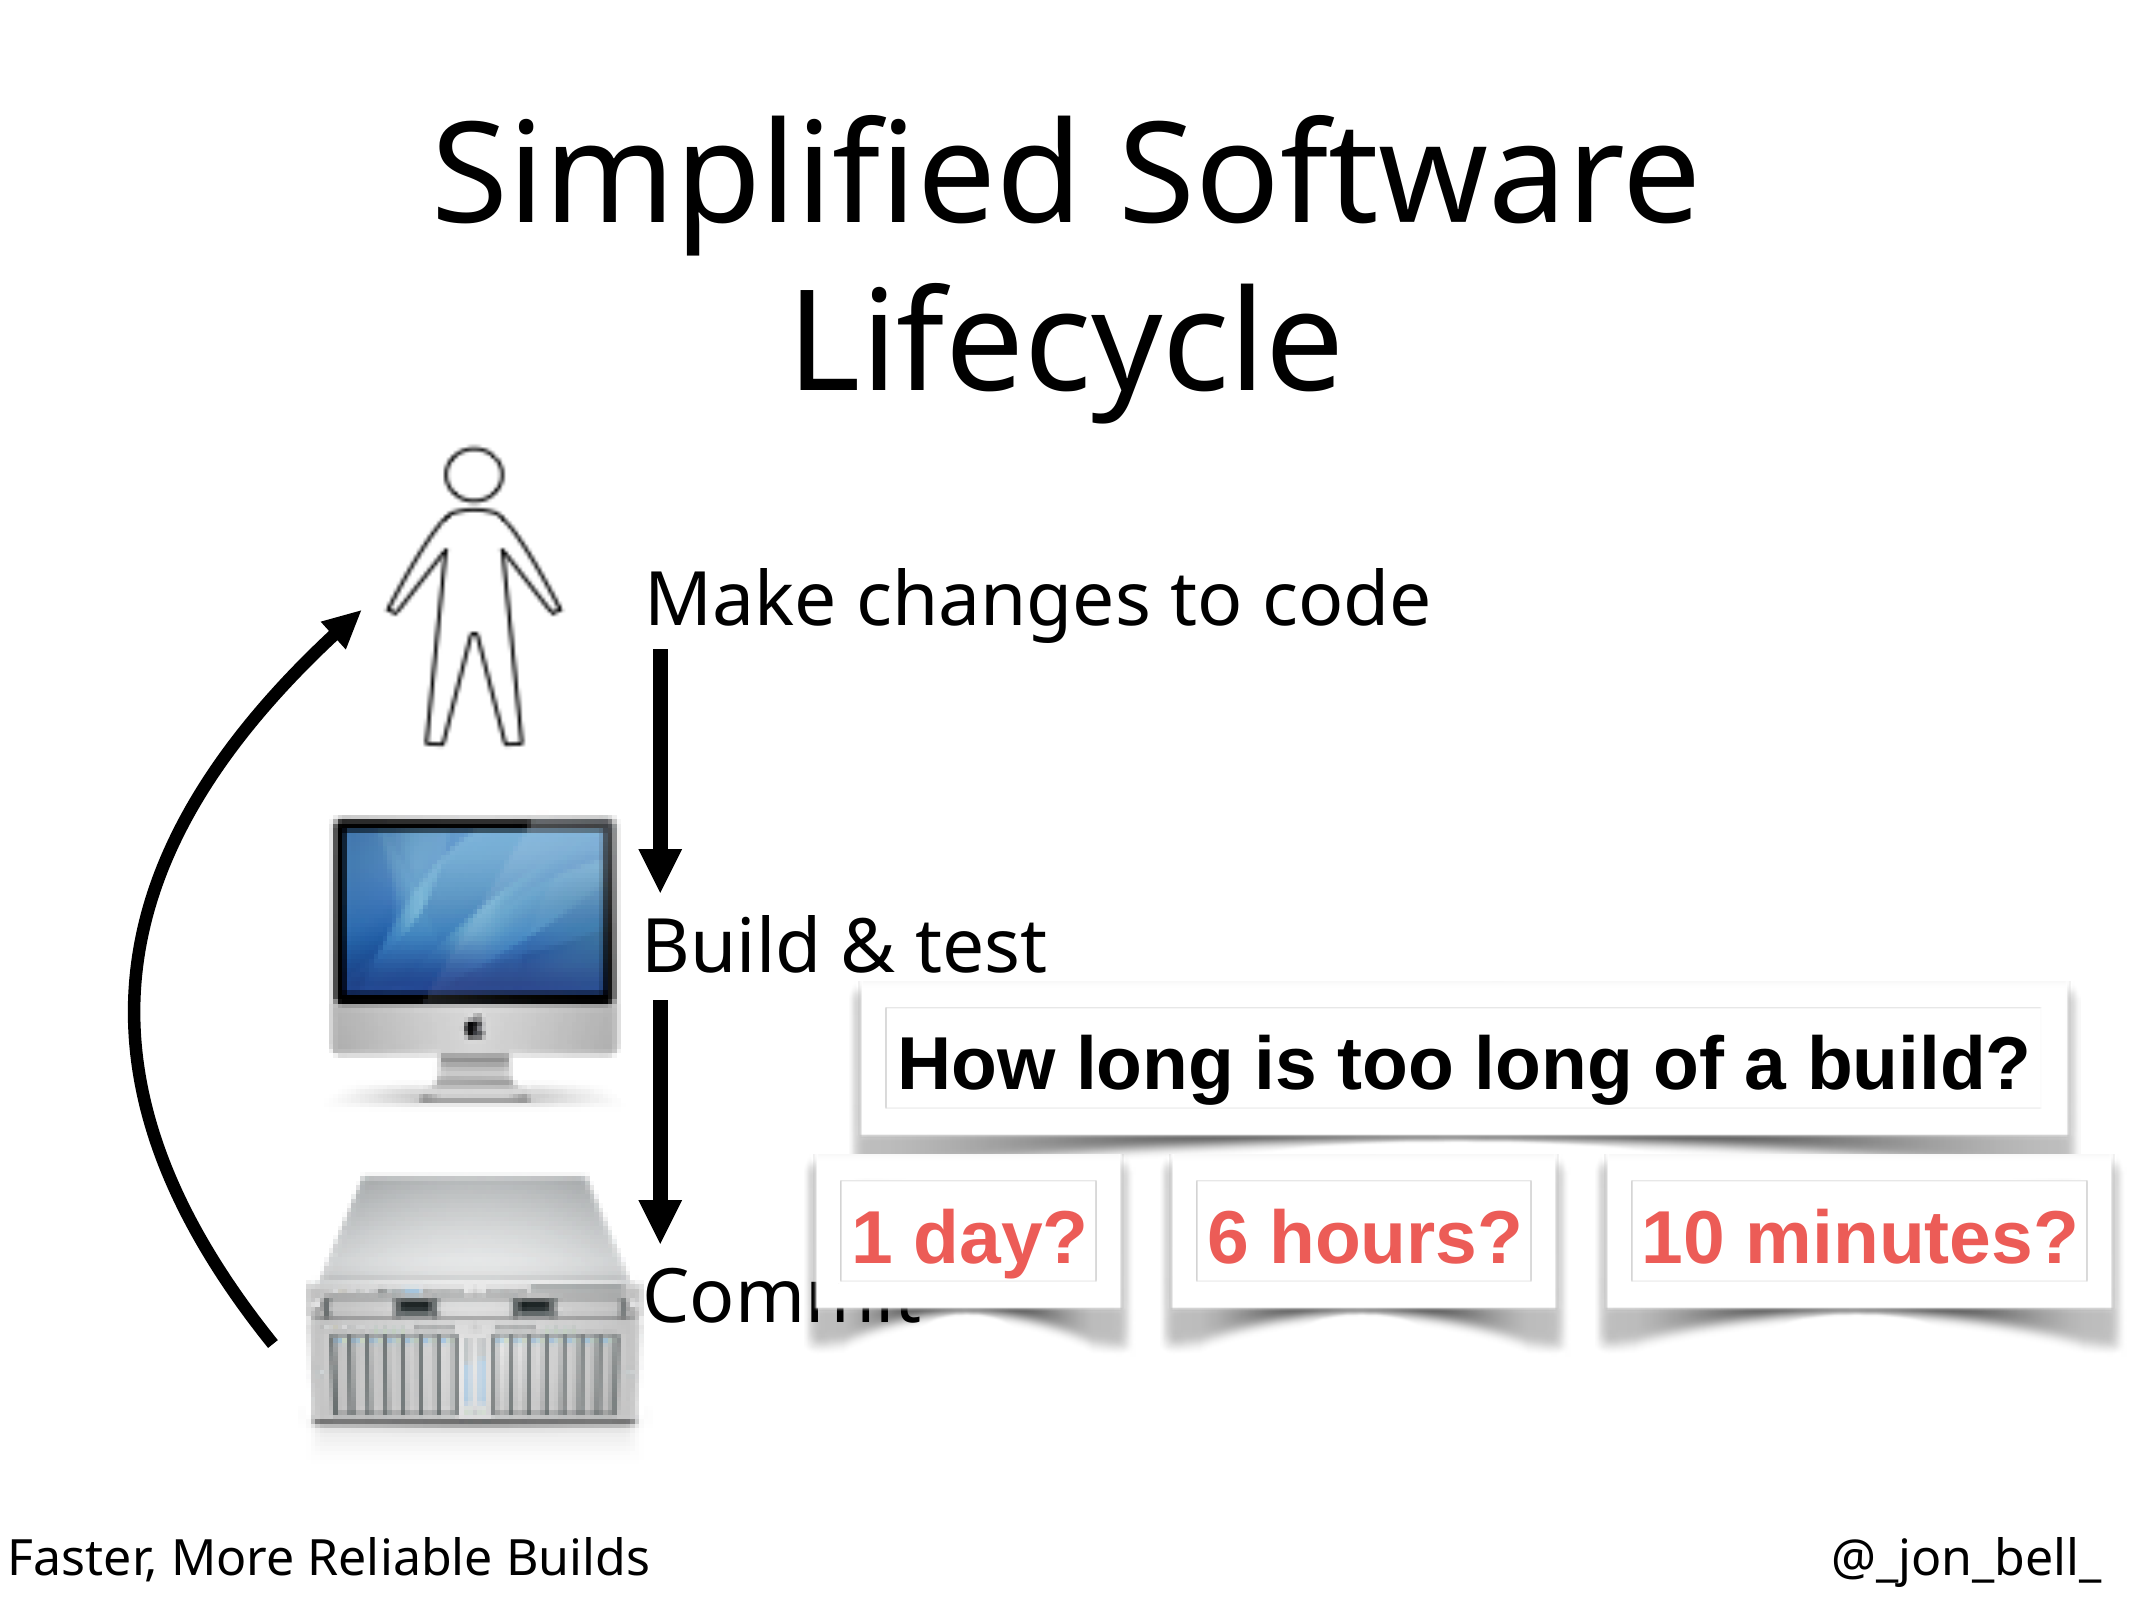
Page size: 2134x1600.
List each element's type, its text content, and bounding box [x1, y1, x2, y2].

text_box Make changes to code [661, 542, 1442, 649]
text_box Build & test [661, 889, 1057, 996]
picture [298, 415, 654, 1470]
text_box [1159, 1154, 1571, 1358]
text_box Commit [661, 1238, 799, 1346]
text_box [1594, 1154, 2127, 1358]
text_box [804, 1154, 1136, 1358]
title Simplified Software Lifecycle [155, 72, 1978, 428]
text_box [661, 1231, 667, 1243]
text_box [849, 981, 2082, 1184]
text_box [135, 675, 293, 1345]
text_box [662, 880, 667, 890]
